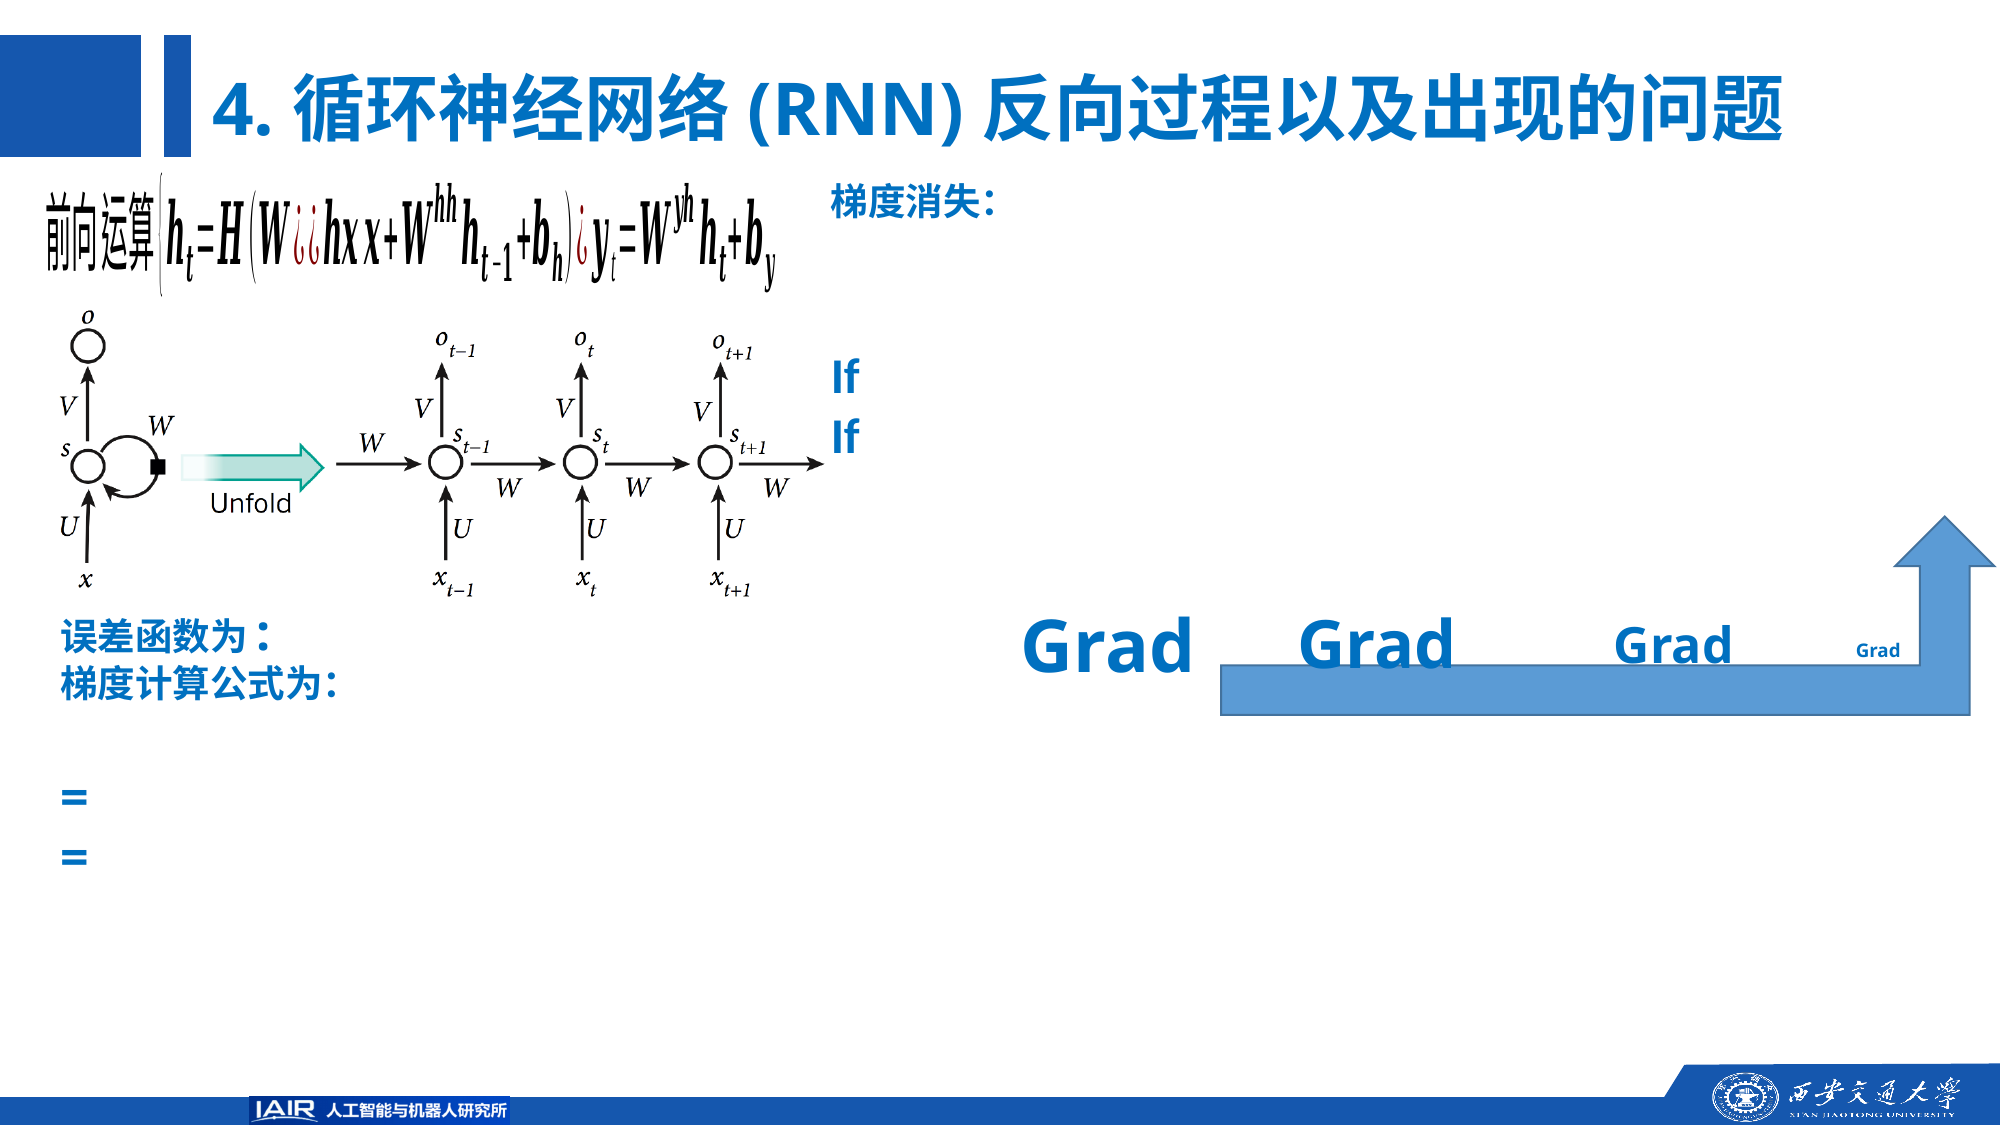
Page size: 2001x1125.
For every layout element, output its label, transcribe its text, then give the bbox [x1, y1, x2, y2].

text_box 4.循环神经网络(RNN)反向过程以及出现的问题 [197, 54, 1800, 158]
picture [45, 291, 838, 616]
picture [249, 1096, 510, 1125]
text_box [1892, 515, 1997, 631]
text_box Grad [1599, 606, 1815, 682]
text_box Grad [1841, 631, 2000, 669]
text_box Grad [1282, 594, 1498, 690]
text_box [1220, 664, 1971, 716]
text_box Grad [1006, 592, 1222, 695]
